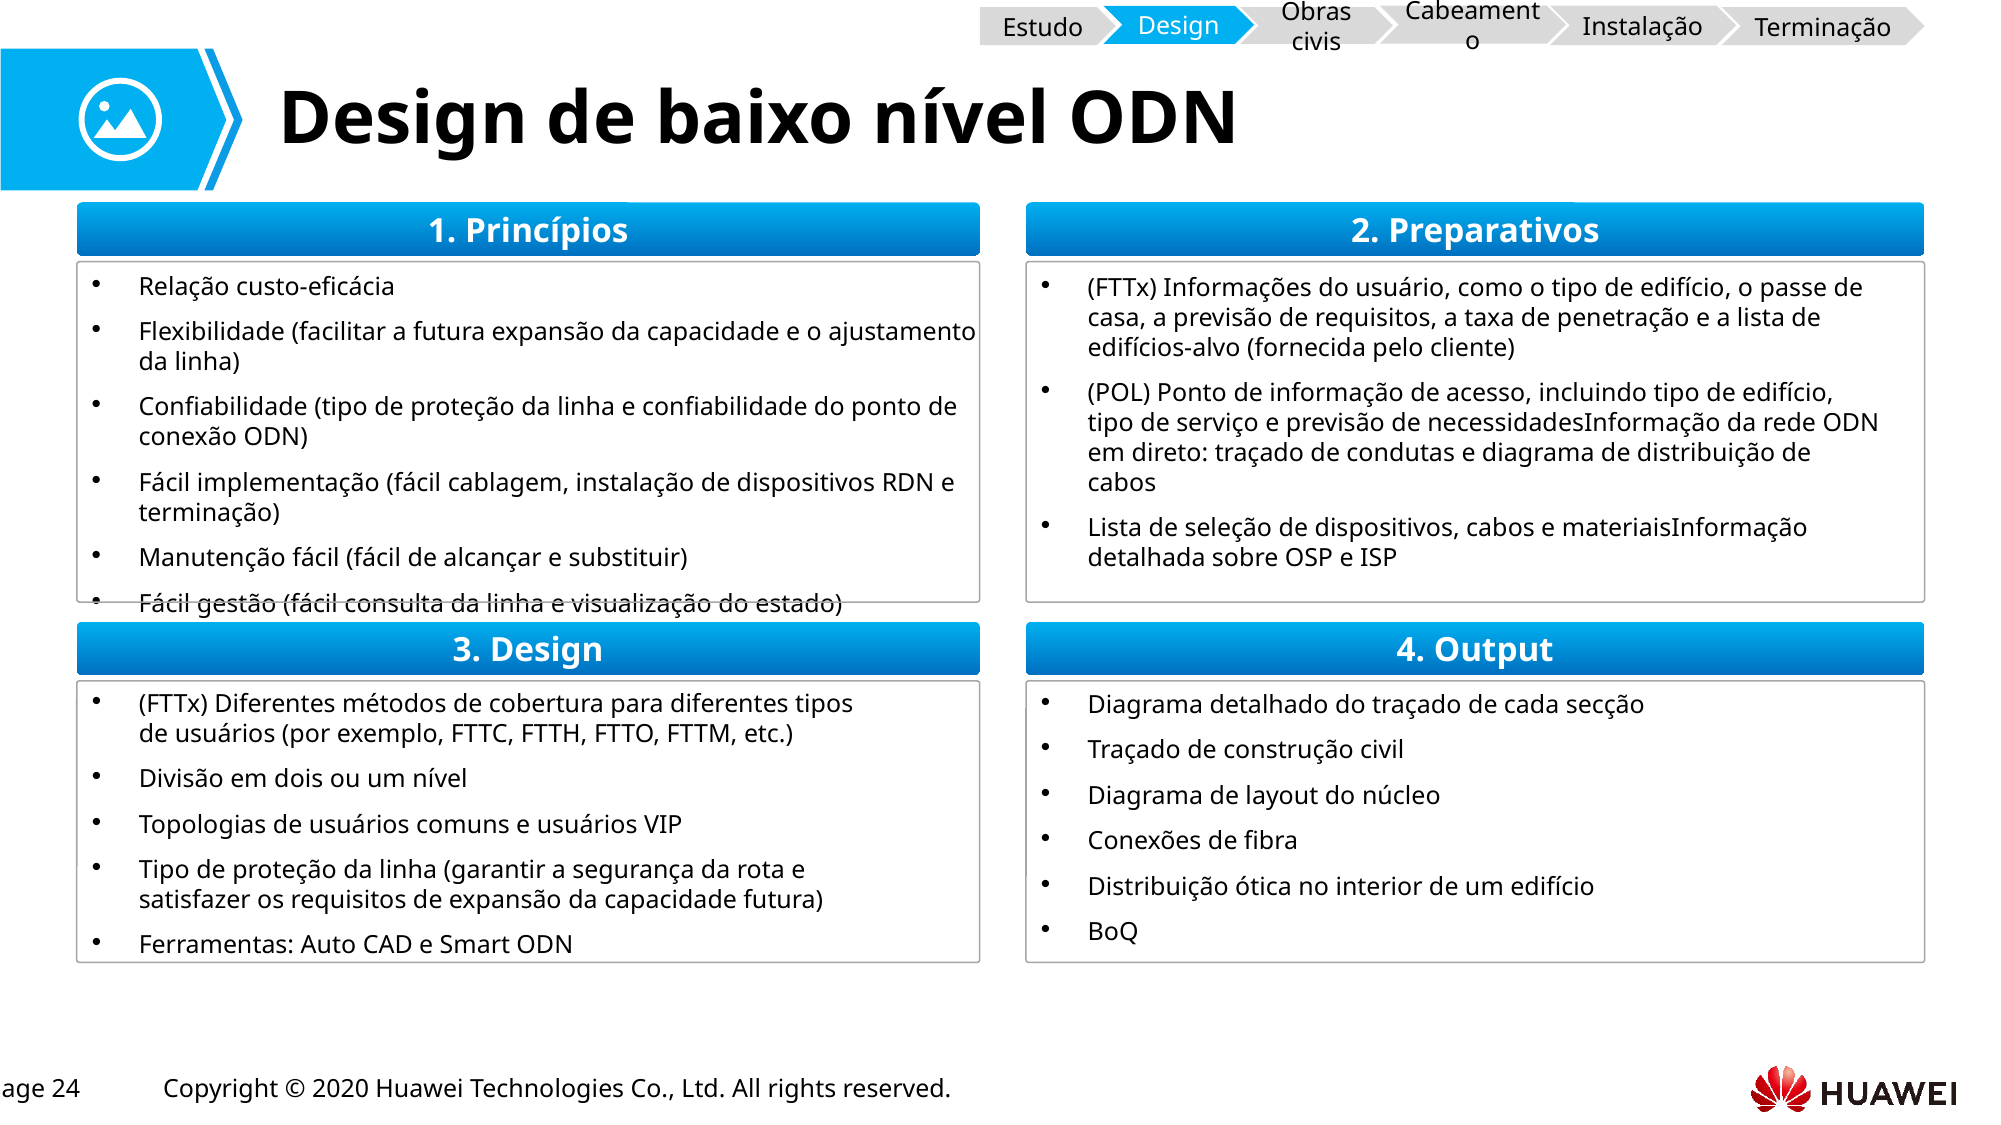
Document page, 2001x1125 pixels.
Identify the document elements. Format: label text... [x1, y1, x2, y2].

text_box Estudo [979, 7, 1116, 46]
picture [1751, 1066, 1956, 1112]
text_box Design [1103, 5, 1255, 44]
text_box Terminação [1721, 7, 1925, 46]
text_box Cabeamento [1379, 5, 1566, 44]
text_box Obras civis [1240, 7, 1393, 44]
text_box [76, 202, 1925, 972]
text_box Instalação [1550, 5, 1737, 46]
title Design de baixo nível ODN [261, 67, 1875, 173]
